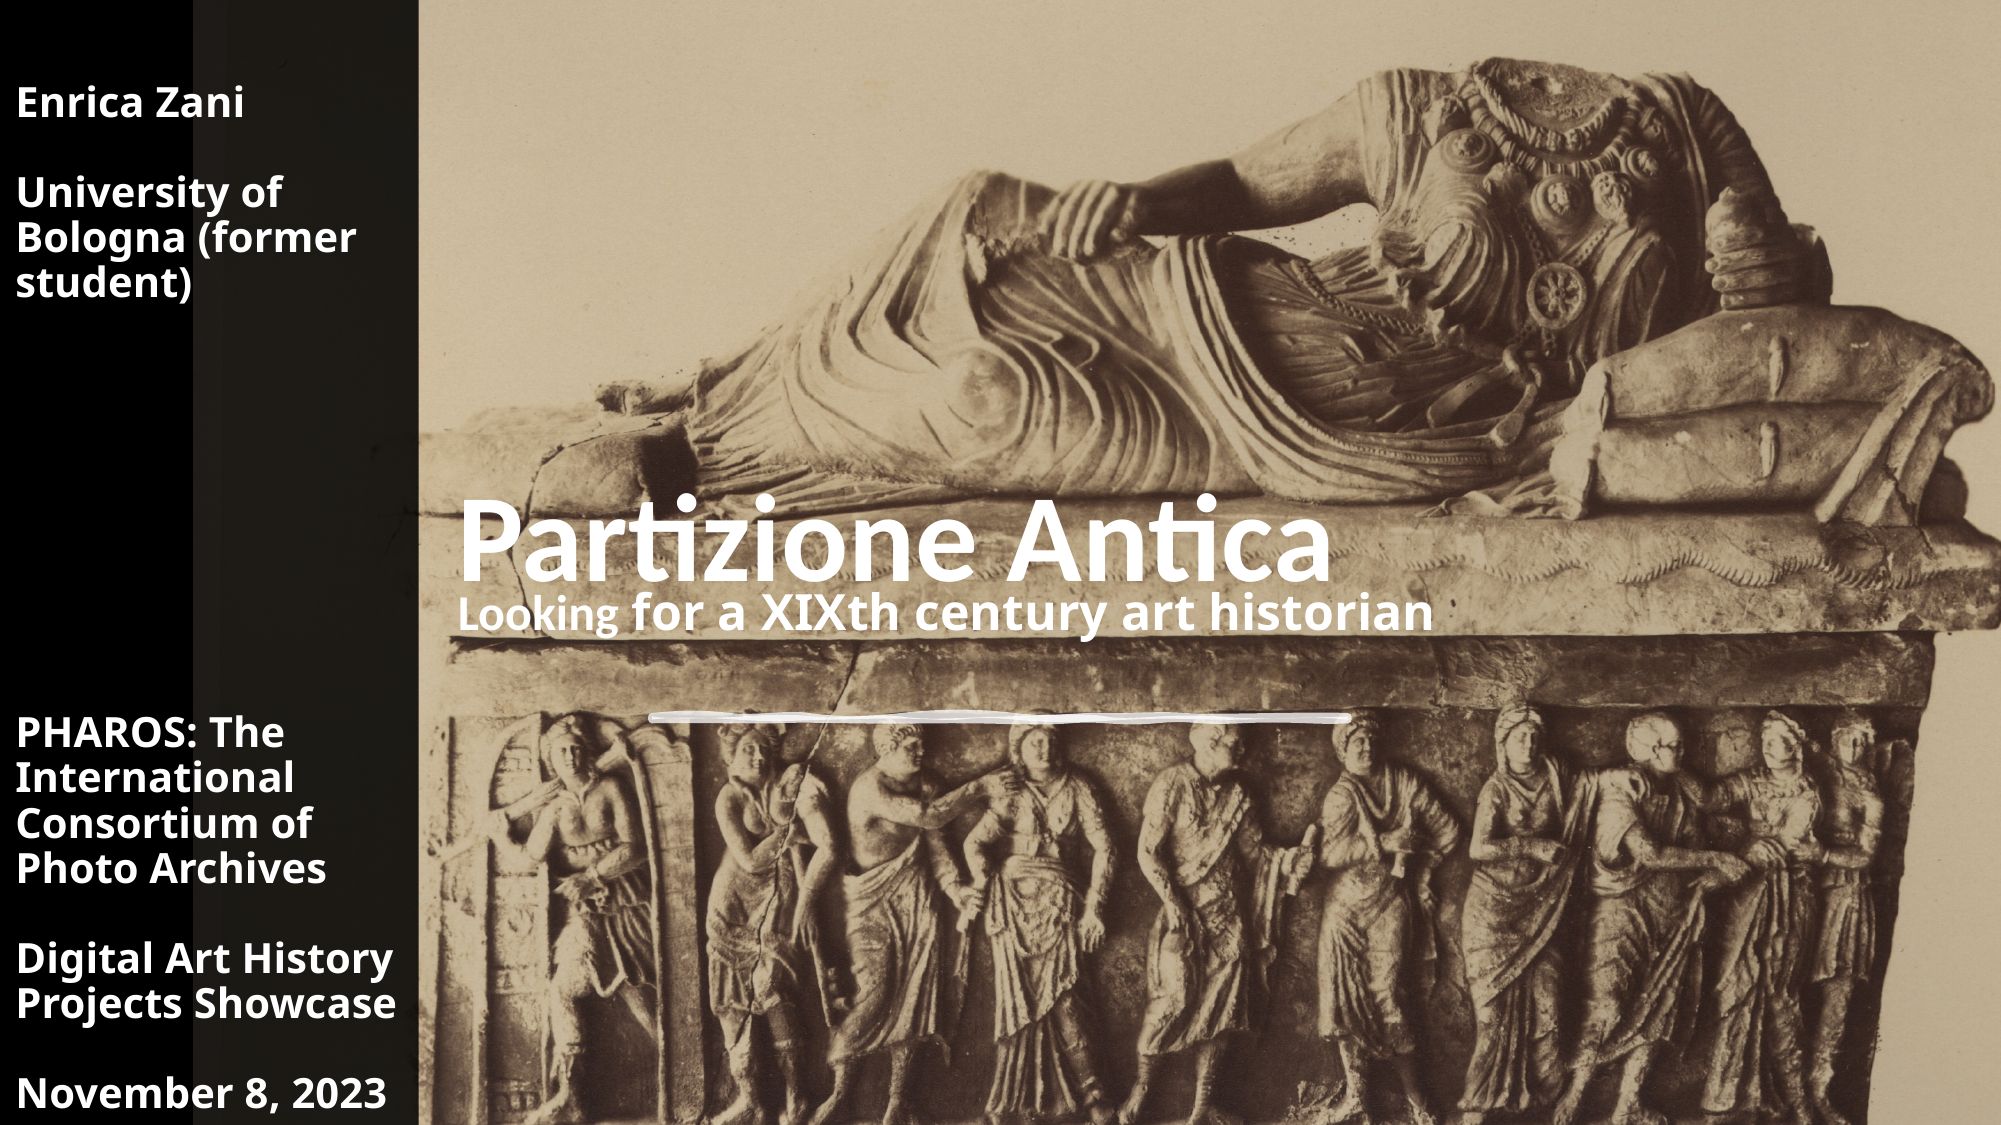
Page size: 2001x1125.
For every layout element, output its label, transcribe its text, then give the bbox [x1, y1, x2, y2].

text_box Enrica Zani University of Bologna (former student) PHAROS: The International Consortium of Photo Archives Digital Art History Projects Showcase November 8, 2023 [0, 0, 193, 1125]
picture [193, 0, 2001, 1125]
